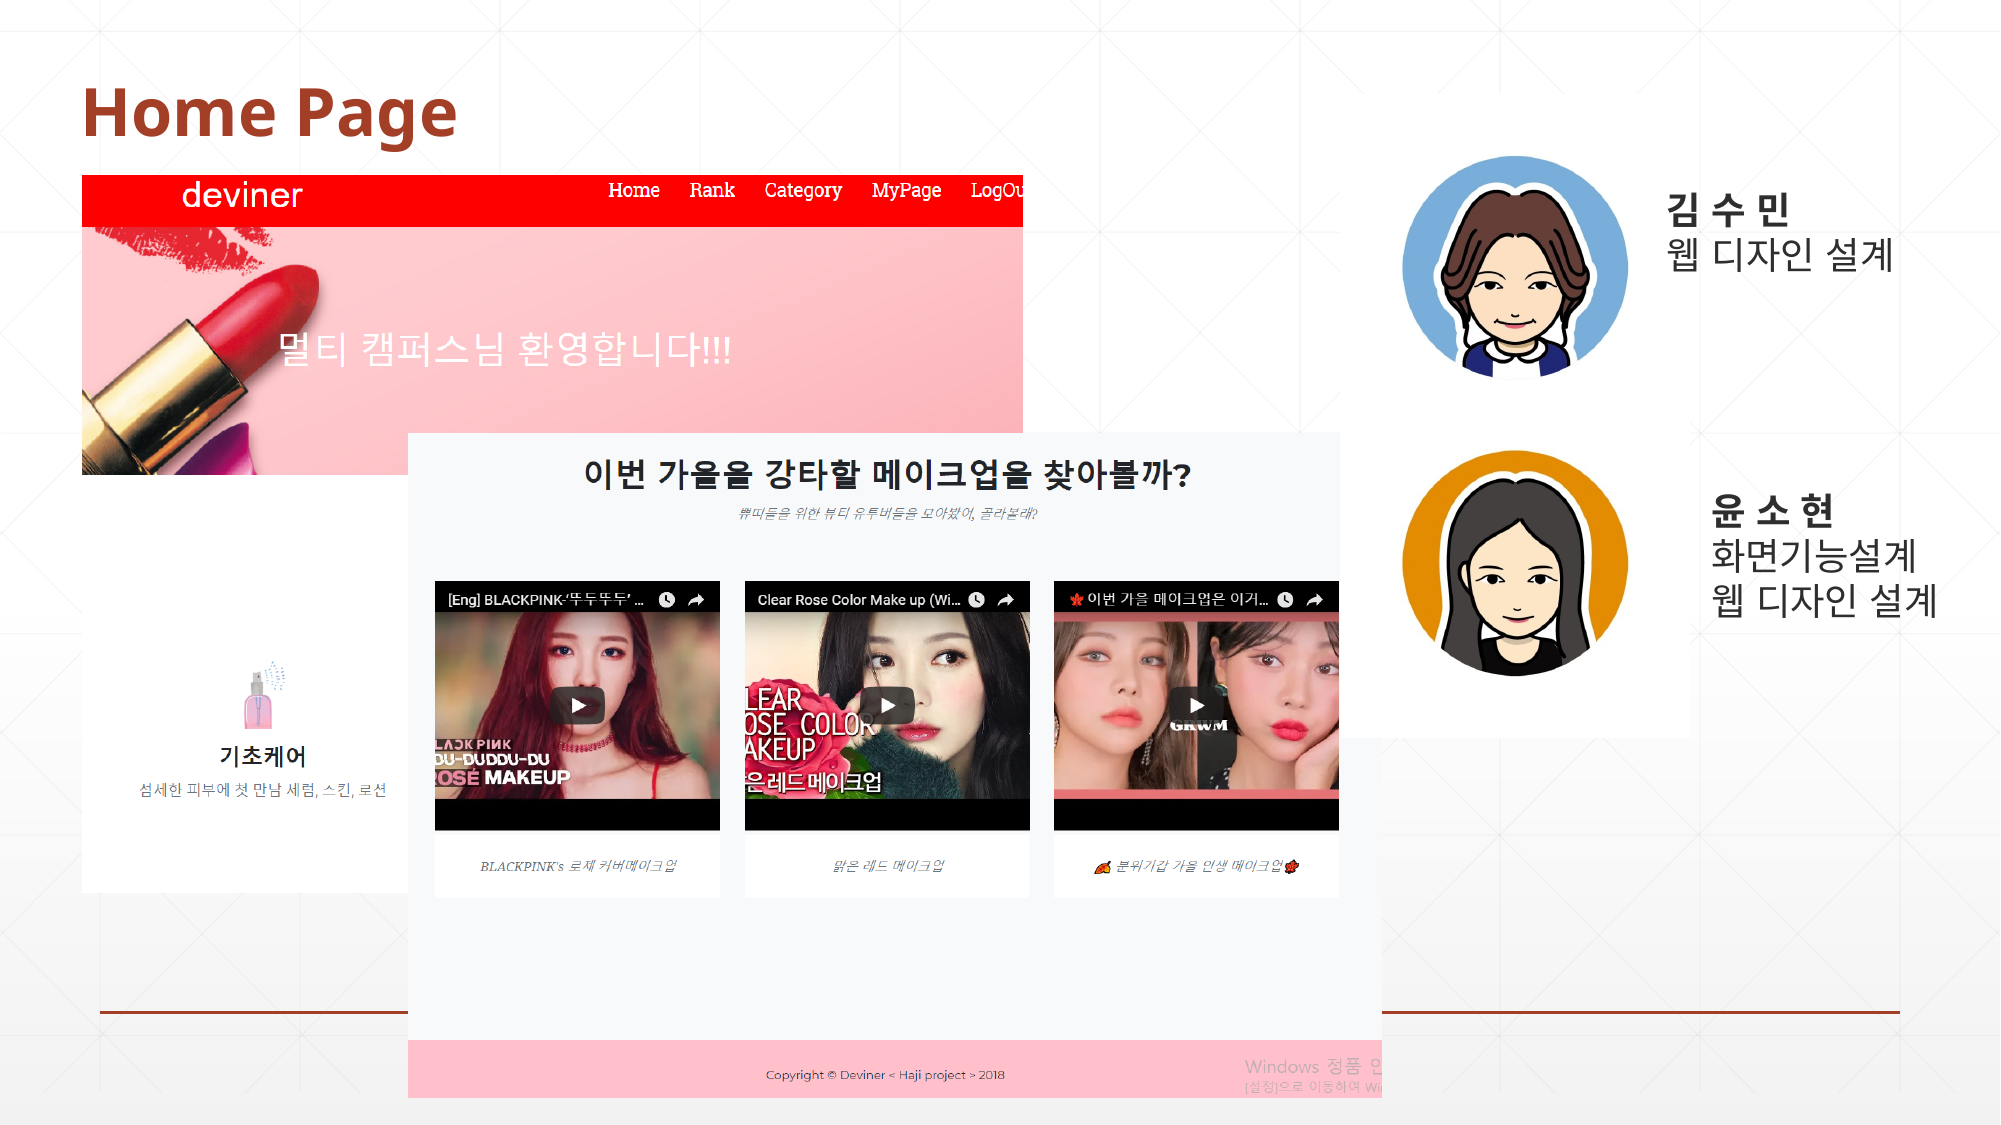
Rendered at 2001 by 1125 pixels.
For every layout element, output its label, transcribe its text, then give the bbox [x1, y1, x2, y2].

title Home Page [65, 59, 1641, 159]
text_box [1340, 388, 1973, 738]
picture [82, 175, 1382, 1098]
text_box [1340, 94, 1940, 388]
